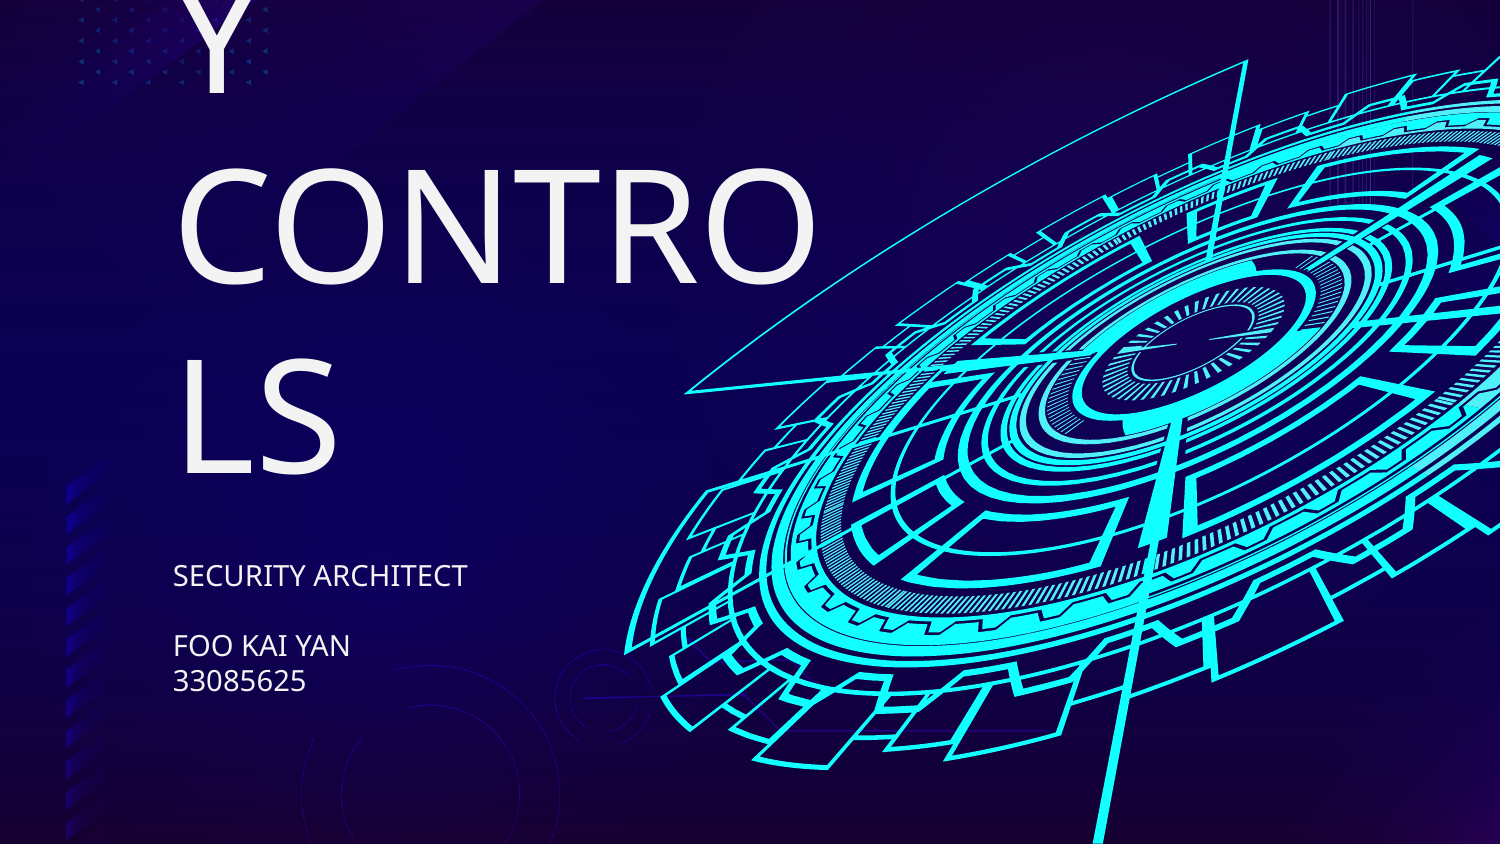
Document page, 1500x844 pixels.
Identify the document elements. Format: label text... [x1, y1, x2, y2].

picture [0, 0, 1500, 844]
title SECURITY CONTROLS [157, 140, 618, 521]
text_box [623, 55, 1500, 844]
subtitle SECURITY ARCHITECT FOO KAI YAN 33085625 [157, 555, 575, 699]
